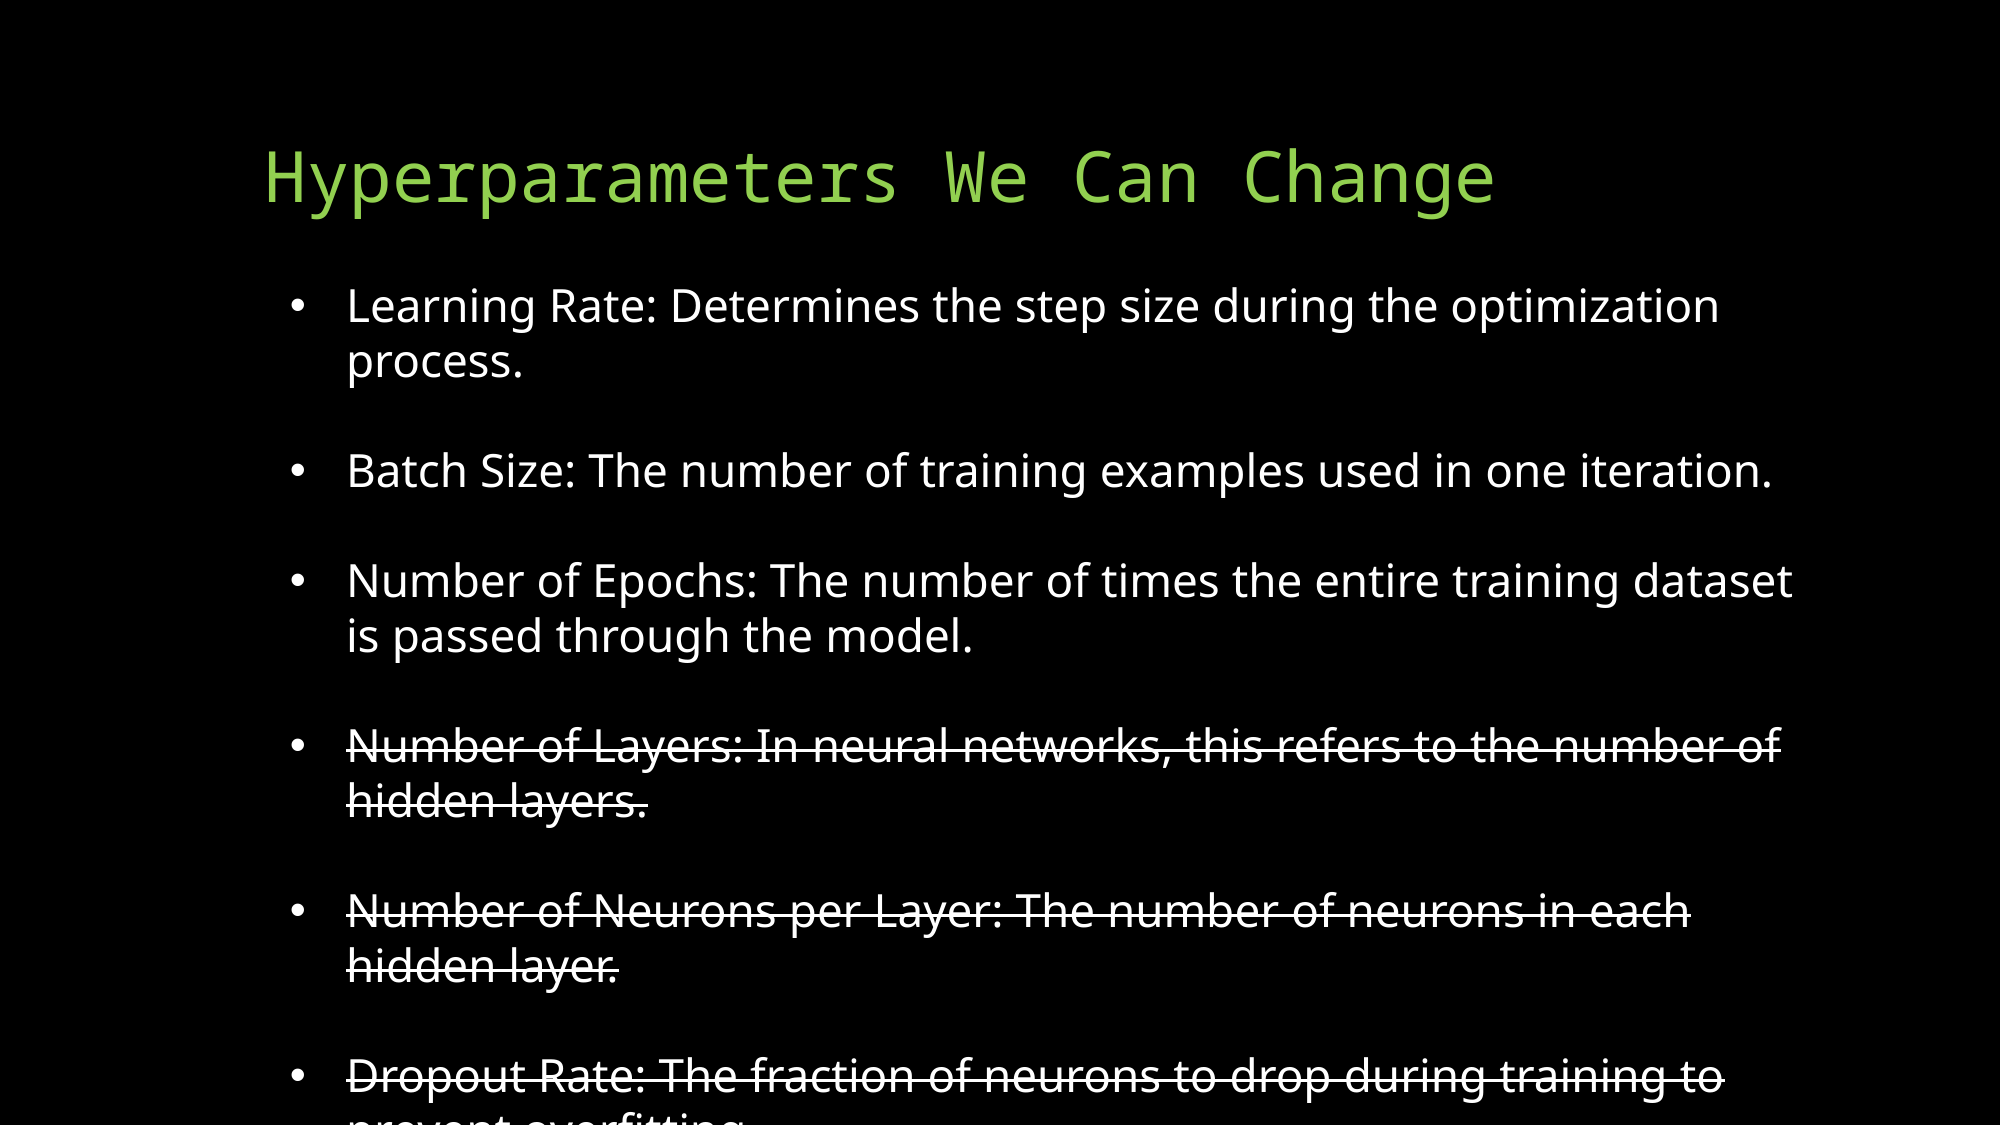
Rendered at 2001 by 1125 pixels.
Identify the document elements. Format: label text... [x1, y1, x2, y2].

text_box Learning Rate: Determines the step size during the optimization process. Batch Size: The number of training examples used in one iteration. Number of Epochs: The number of times the entire training dataset is passed through the model. Number of Layers: In neural networks, this refers to the number of hidden layers. Number of Neurons per Layer: The number of neurons in each hidden layer. Dropout Rate: The fraction of neurons to drop during training to prevent overfitting. [275, 269, 1825, 1125]
title Hyperparameters We Can Change [249, 37, 1750, 225]
